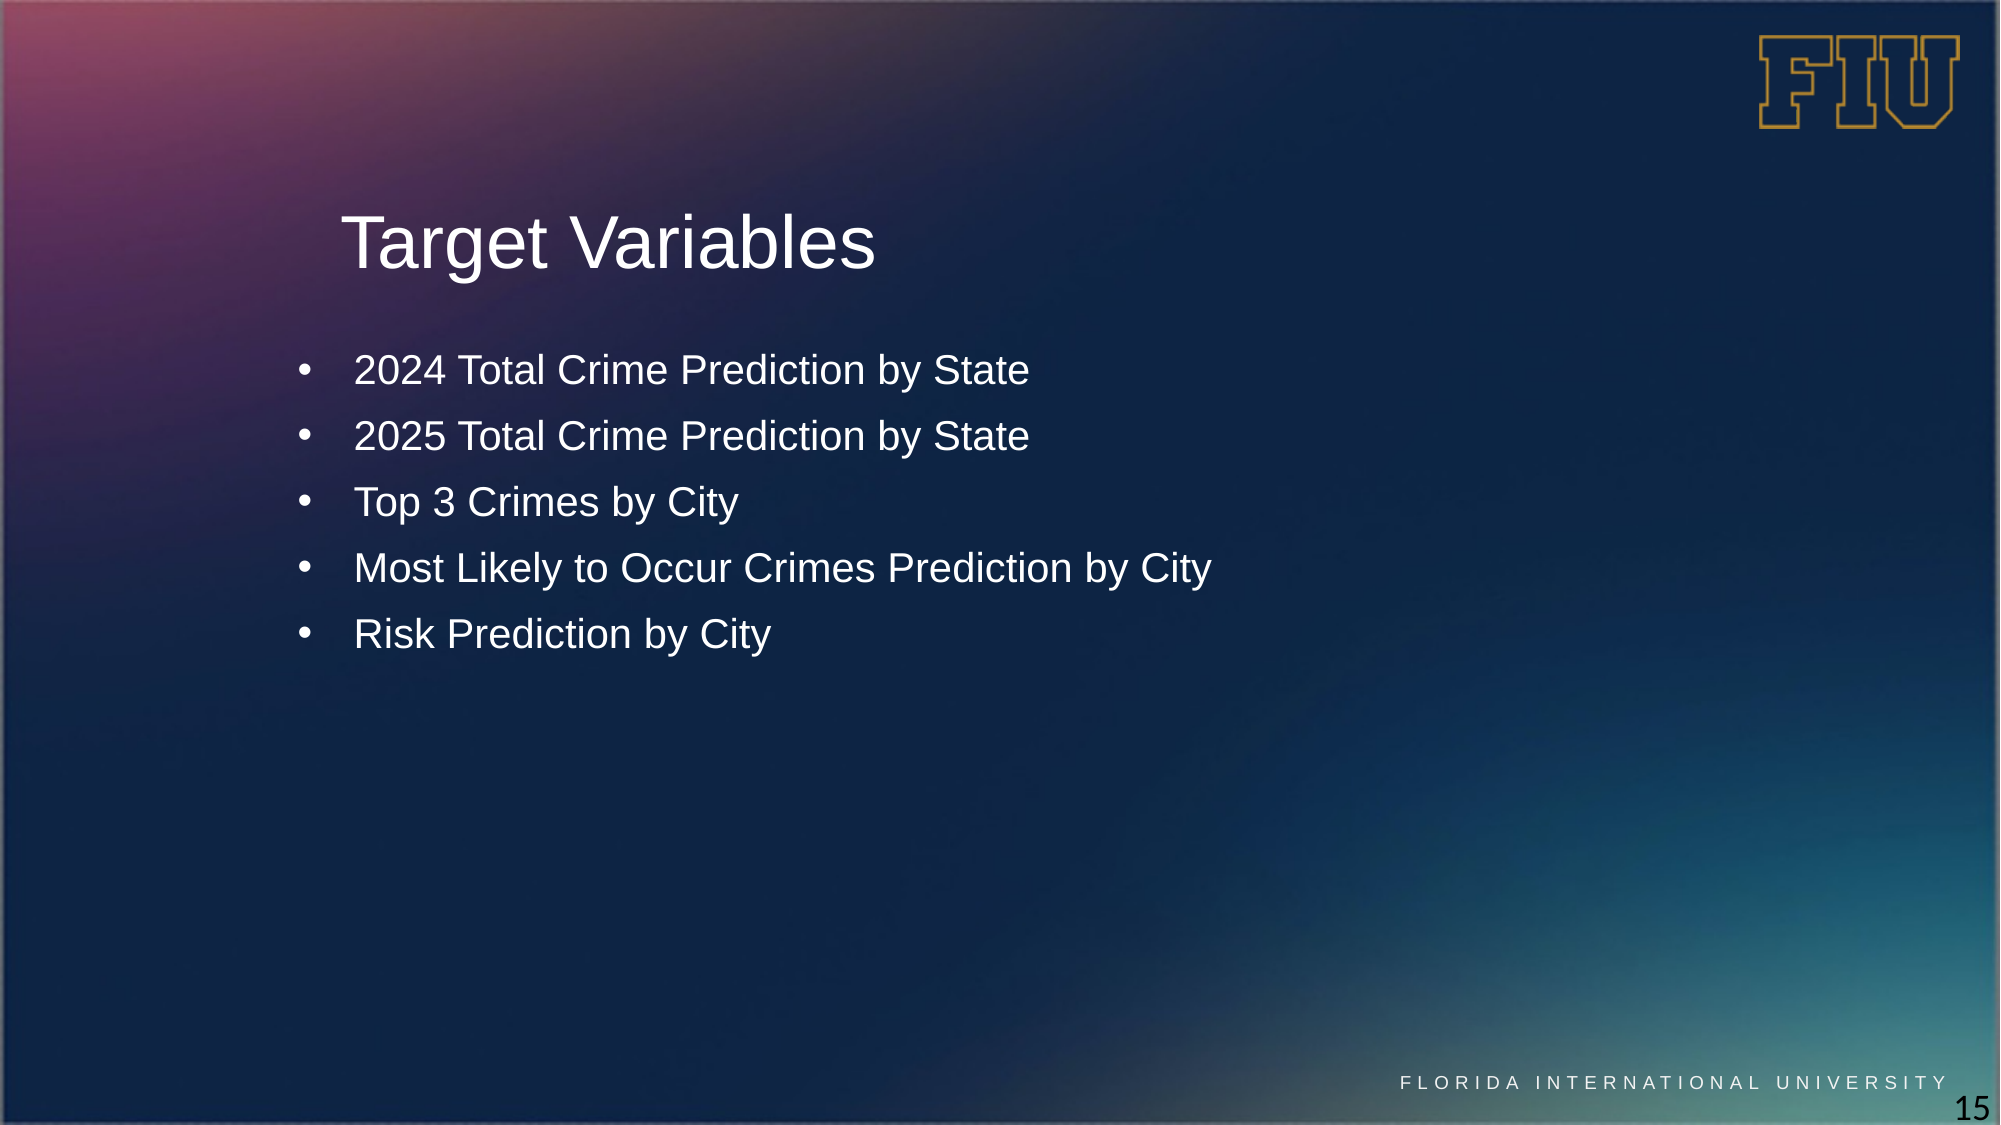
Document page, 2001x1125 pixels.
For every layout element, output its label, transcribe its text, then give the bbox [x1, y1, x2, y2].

text_box 15 [1938, 1076, 2000, 1125]
text_box 2024 Total Crime Prediction by State 2025 Total Crime Prediction by State Top 3 Crimes by City Most Likely to Occur Crimes Prediction by City Risk Prediction by City [282, 341, 1791, 899]
picture [0, 0, 2000, 1125]
title Target Variables [325, 175, 1558, 315]
